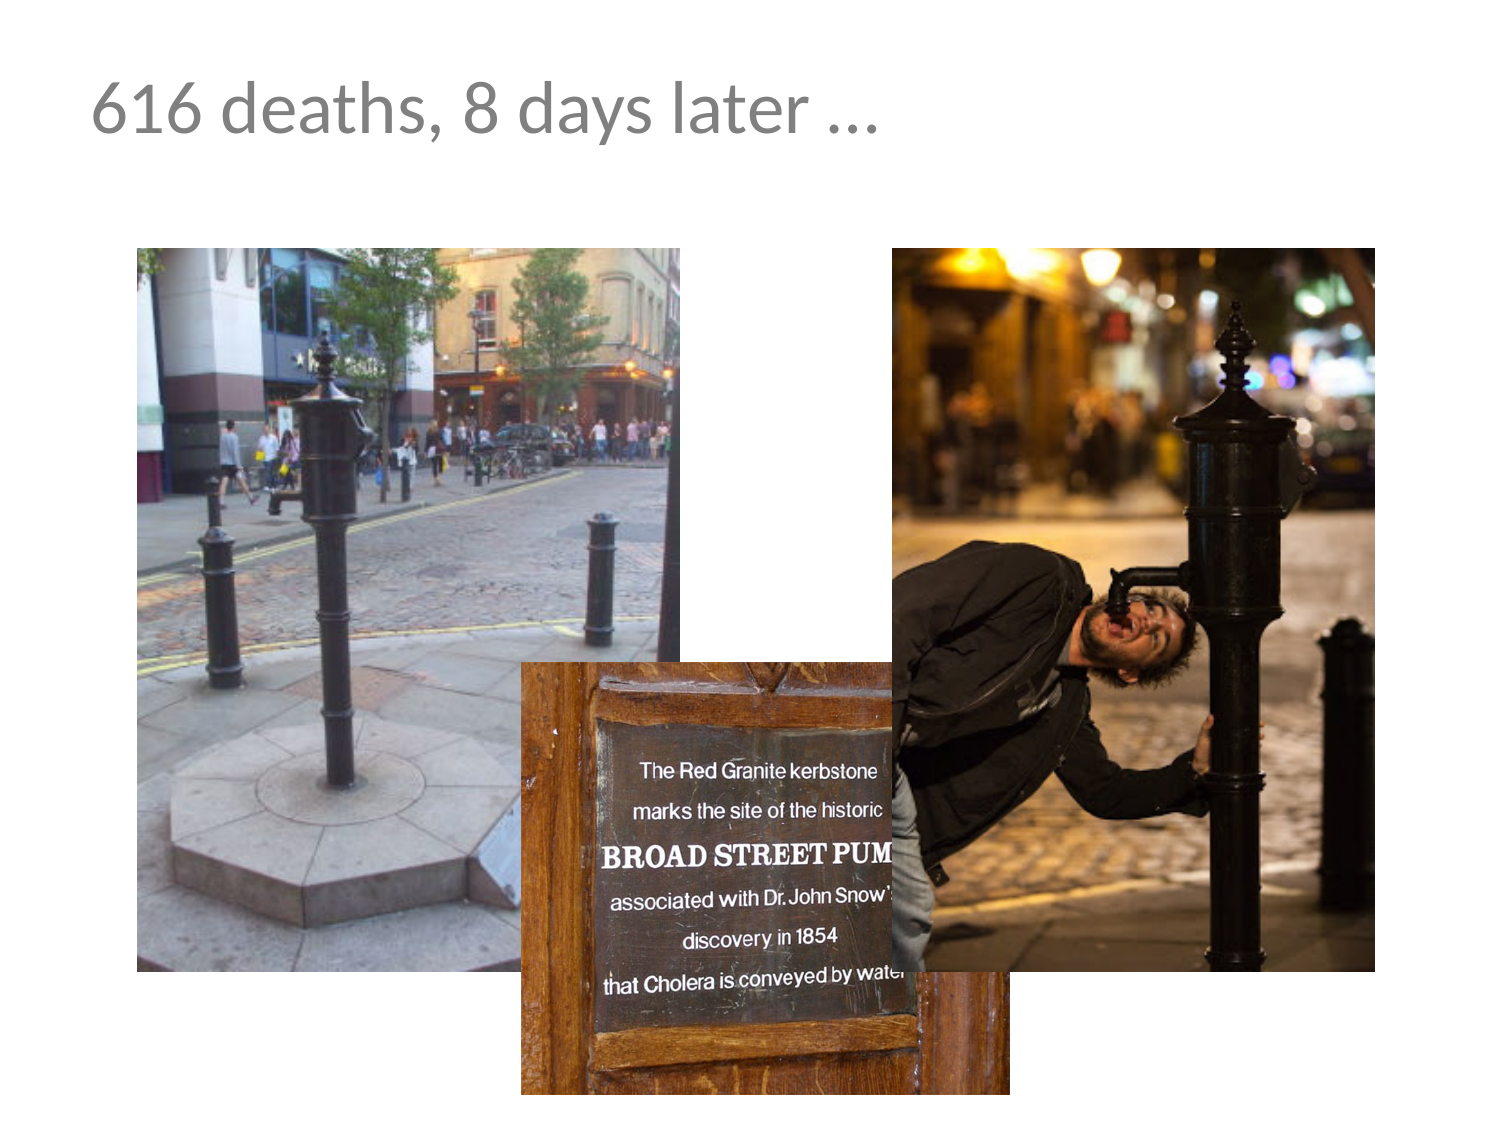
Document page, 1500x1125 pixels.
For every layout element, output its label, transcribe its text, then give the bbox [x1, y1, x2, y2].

picture [137, 248, 1376, 1095]
title 616 deaths, 8 days later … [75, 45, 1425, 163]
